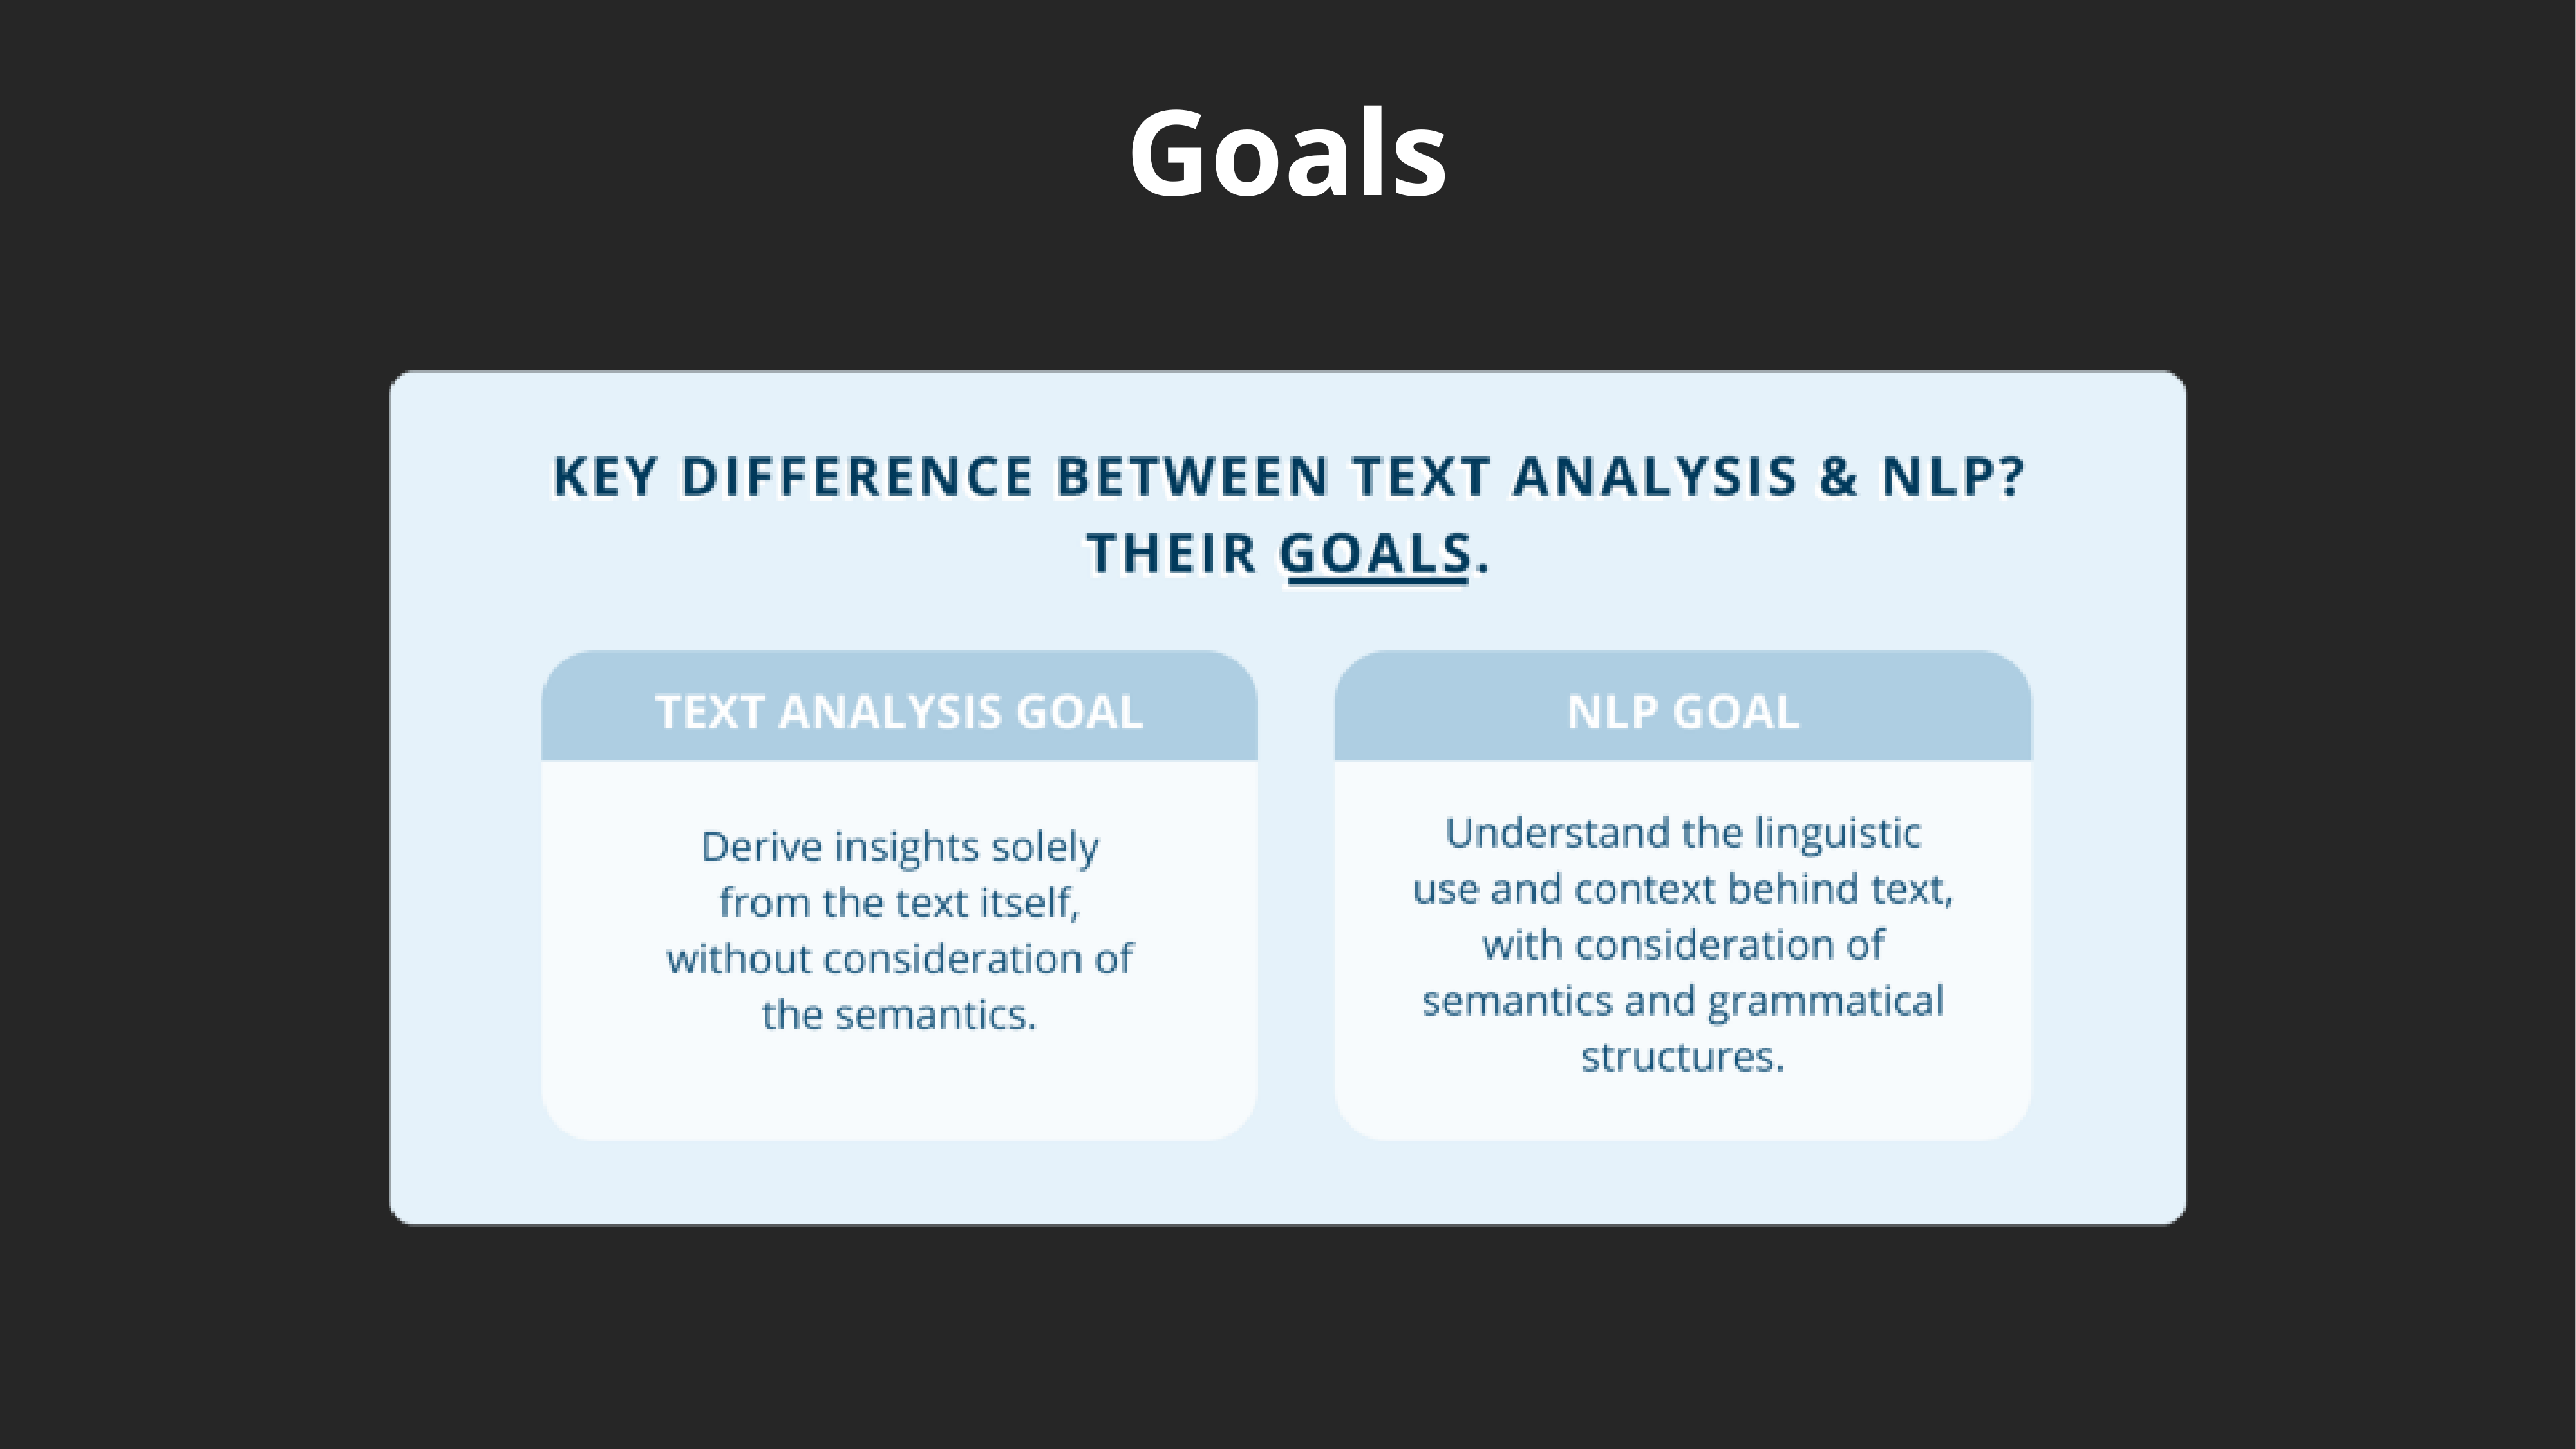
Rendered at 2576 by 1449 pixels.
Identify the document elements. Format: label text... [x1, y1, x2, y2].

title Goals [129, 72, 2447, 314]
picture [355, 336, 2221, 1262]
